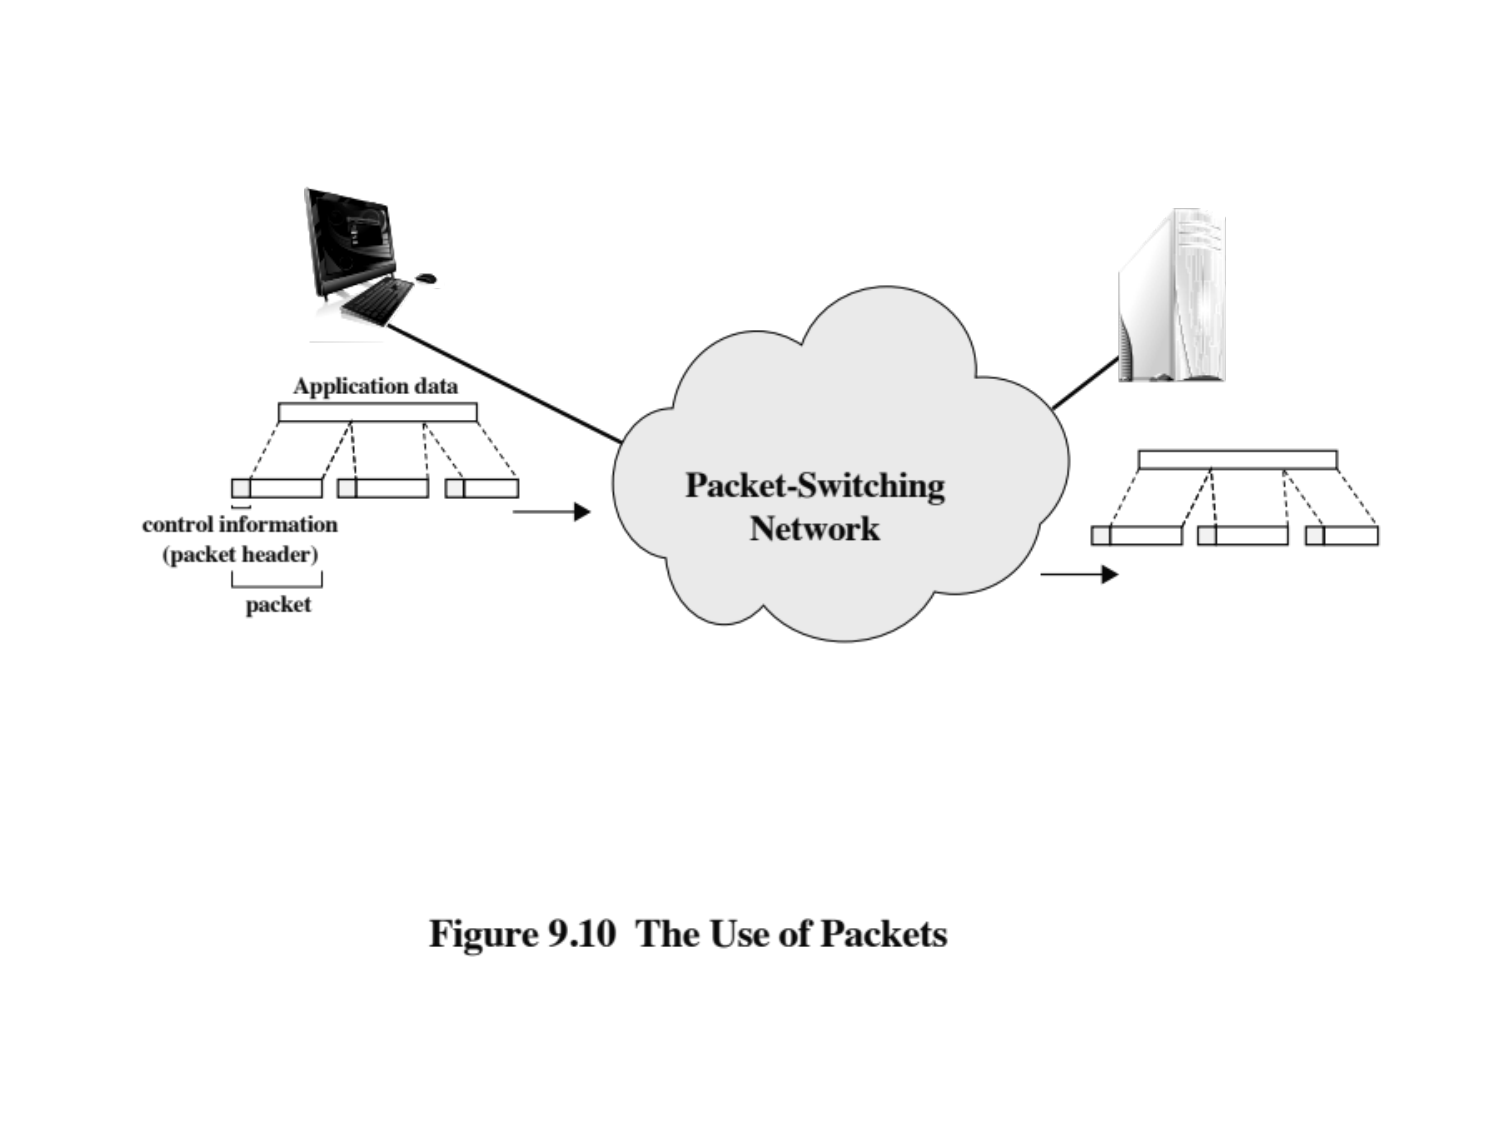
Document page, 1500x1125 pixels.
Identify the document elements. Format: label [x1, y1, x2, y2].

picture [74, 99, 1431, 1025]
